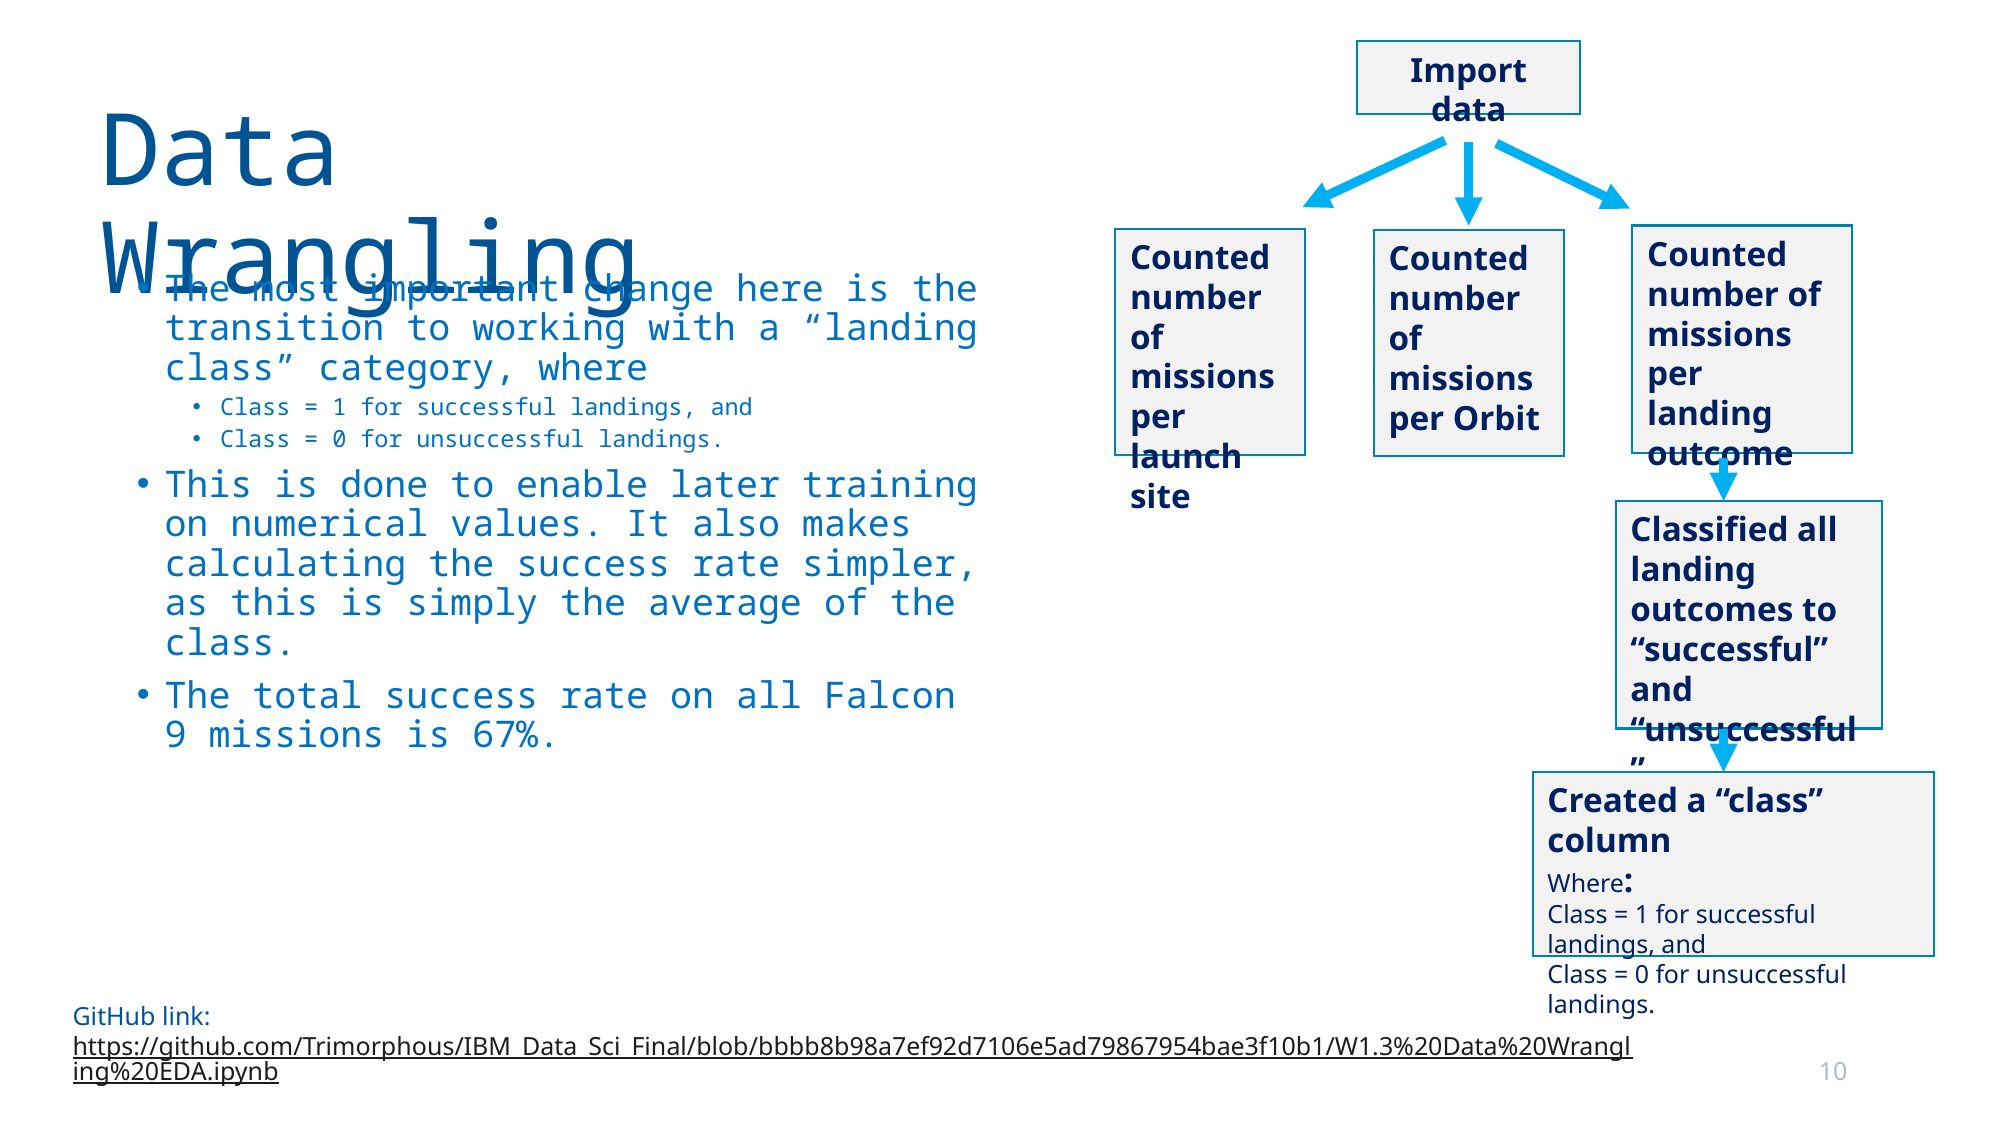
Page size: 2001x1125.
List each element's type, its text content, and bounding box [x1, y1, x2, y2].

text_box GitHub link: https://github.com/Trimorphous/IBM_Data_Sci_Final/blob/bbbb8b98a7ef92d7106e5ad79867954bae3f10b1/W1.3%20Data%20Wrangling%20EDA.ipynb [57, 992, 1655, 1102]
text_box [1115, 41, 1935, 957]
list The most important change here is the transition to working with a “landing class” category, where Class = 1 for successful landings, and Class = 0 for unsuccessful landings. This is done to enable later training on numerical values. It also makes calculating the success rate simpler, as this is simply the average of the class. The total success rate on all Falcon 9 missions is 67%. [121, 262, 1000, 777]
title Data Wrangling [85, 91, 807, 263]
slide_number 10 [1764, 1042, 1863, 1103]
